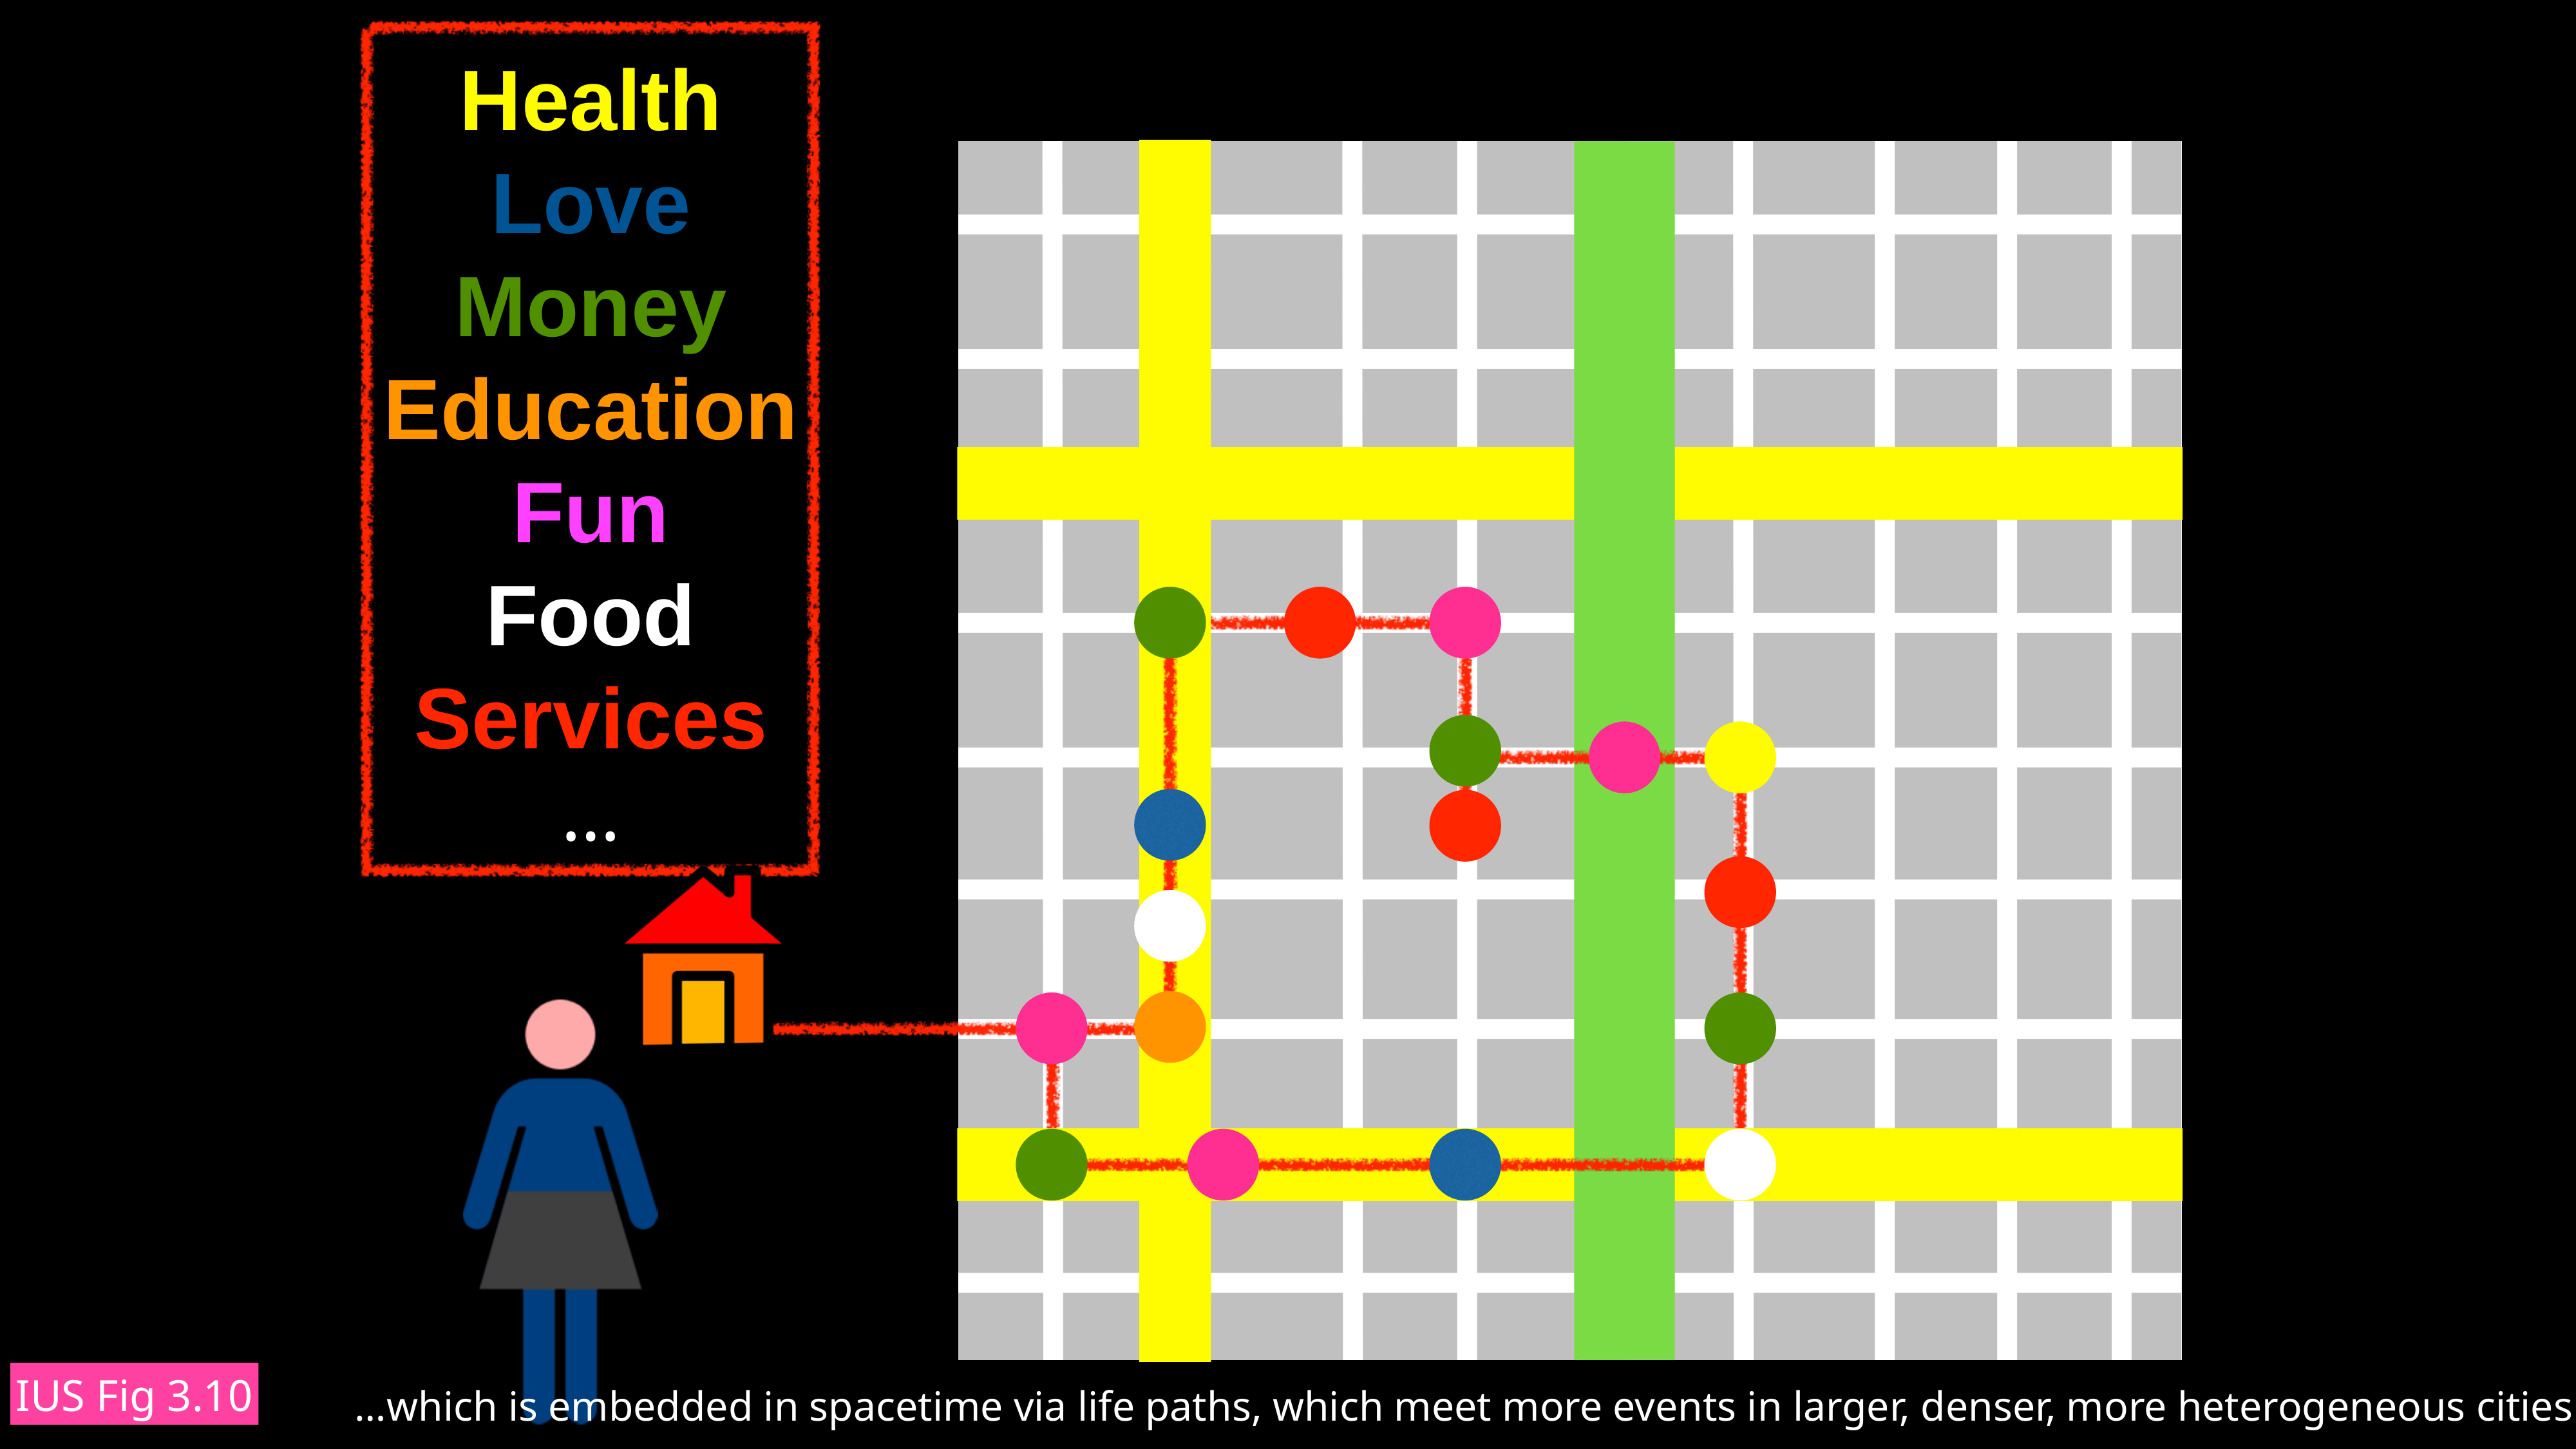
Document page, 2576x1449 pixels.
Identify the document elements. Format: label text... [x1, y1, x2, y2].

text_box IUS Fig 3.10 [10, 1363, 259, 1425]
picture [463, 141, 2182, 1425]
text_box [360, 21, 822, 879]
text_box …which is embedded in spacetime via life paths, which meet more events in larger, denser, more heterogeneous cities [349, 1375, 2576, 1434]
